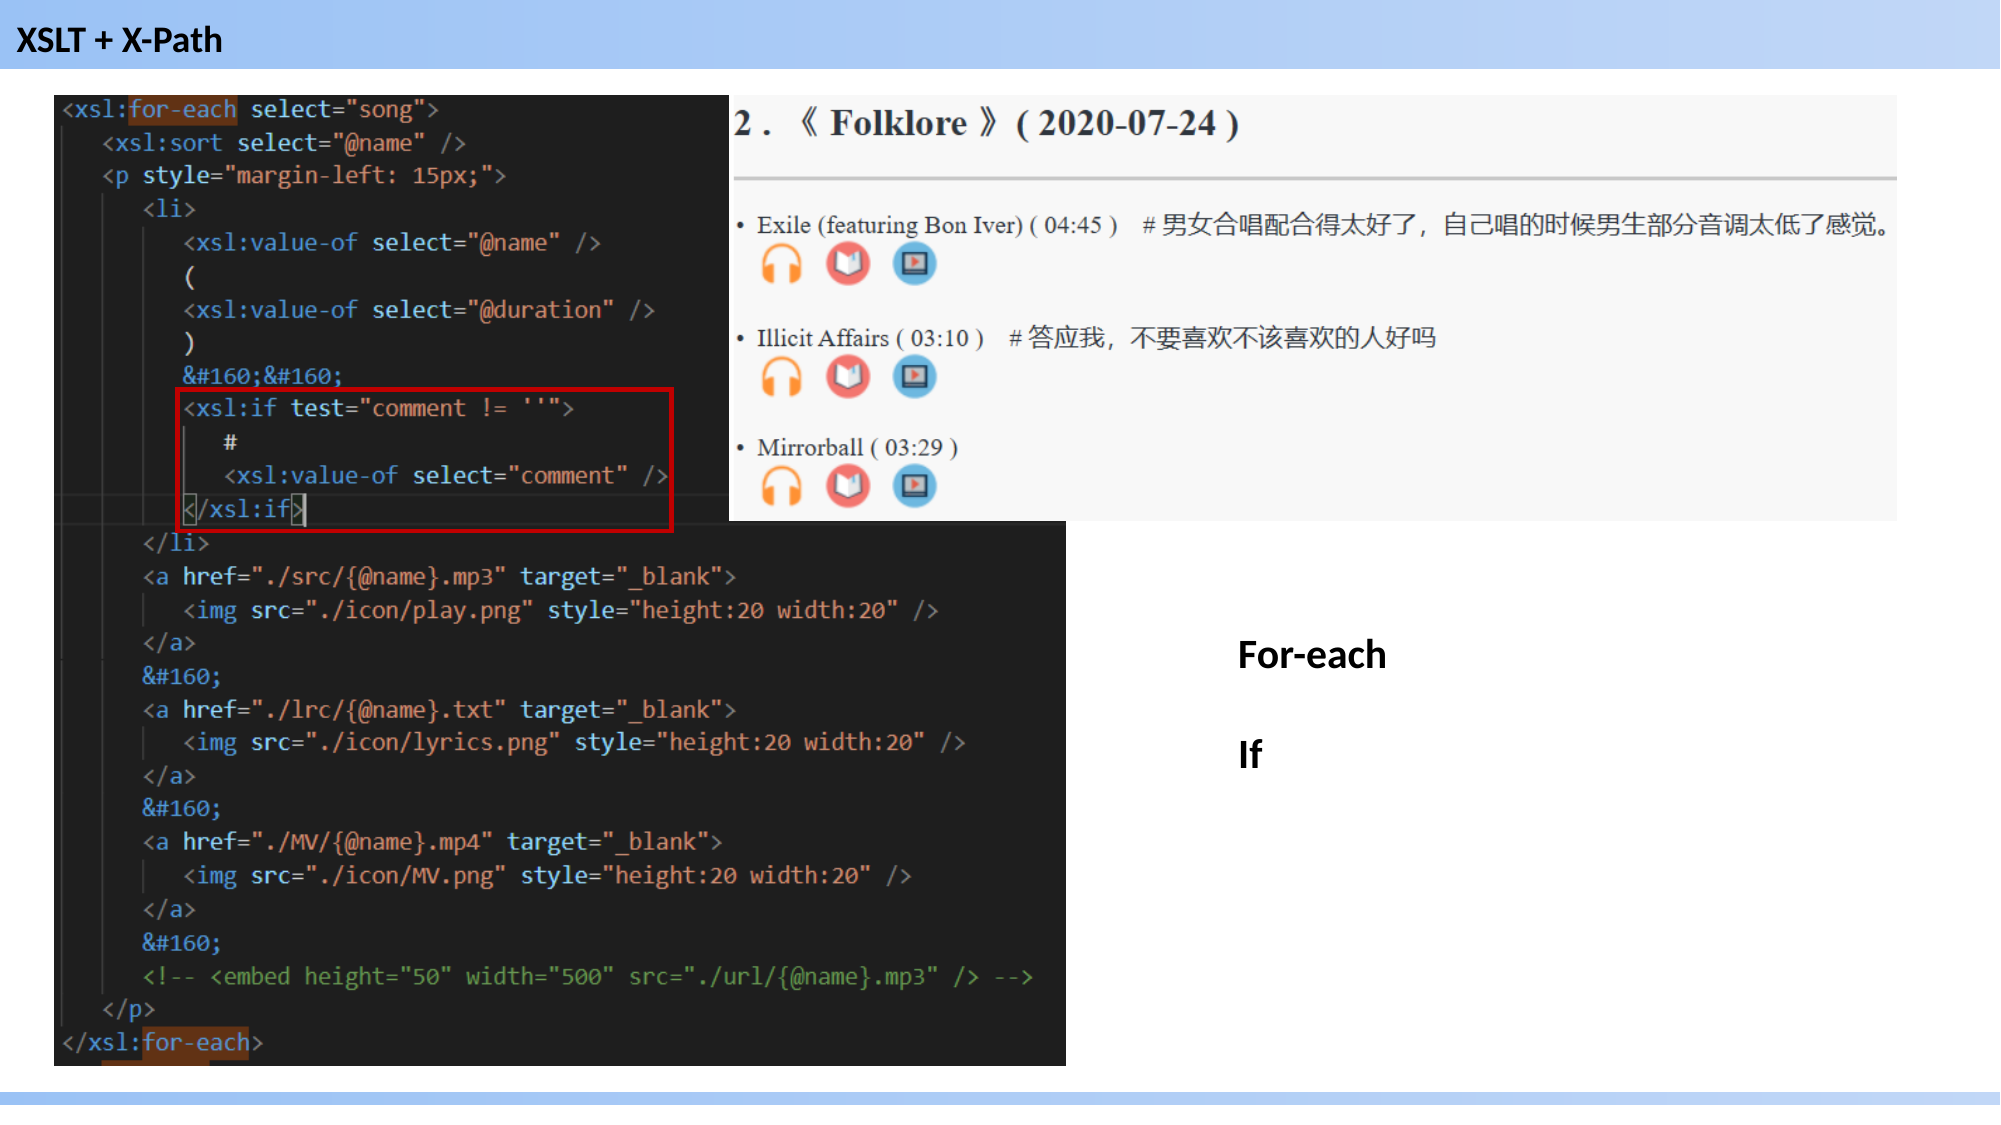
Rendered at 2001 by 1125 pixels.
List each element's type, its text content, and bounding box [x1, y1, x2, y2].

text_box [0, 1091, 2000, 1106]
text_box XSLT + X-Path [1, 7, 239, 68]
text_box For-each If [1223, 619, 1403, 785]
picture [54, 95, 1897, 1066]
text_box [0, 0, 2000, 69]
